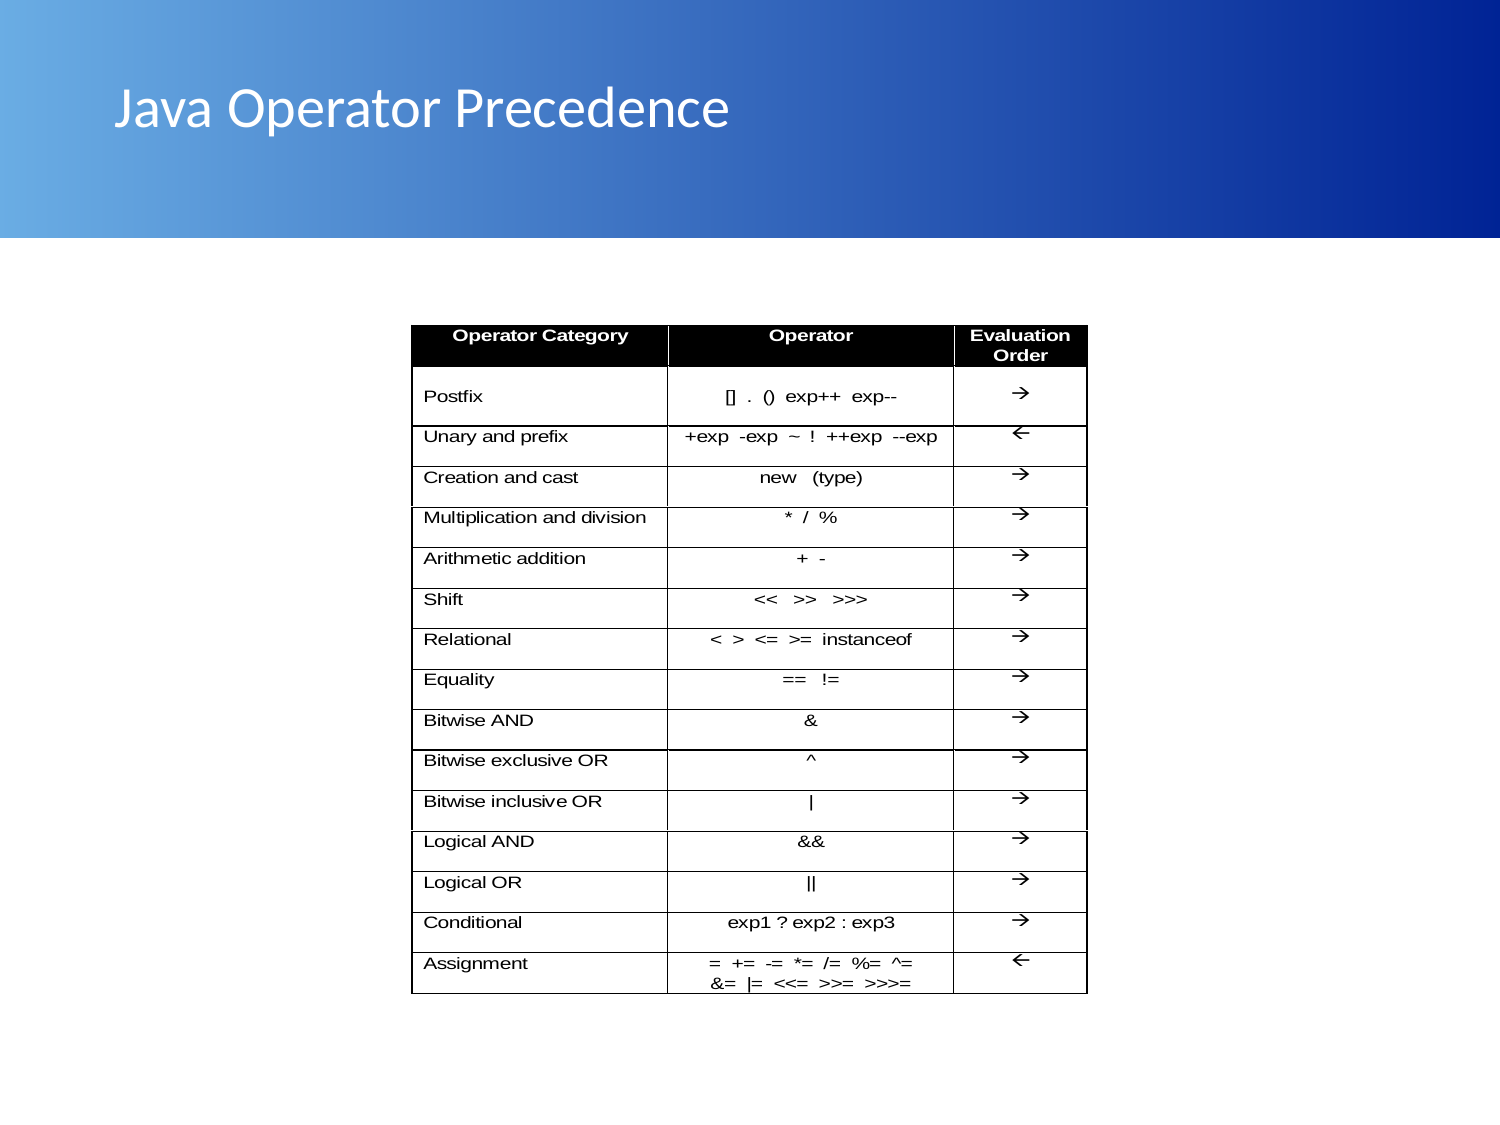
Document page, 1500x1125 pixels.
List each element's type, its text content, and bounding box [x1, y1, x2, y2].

title Java Operator Precedence [99, 57, 1450, 150]
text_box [287, 324, 1213, 1013]
